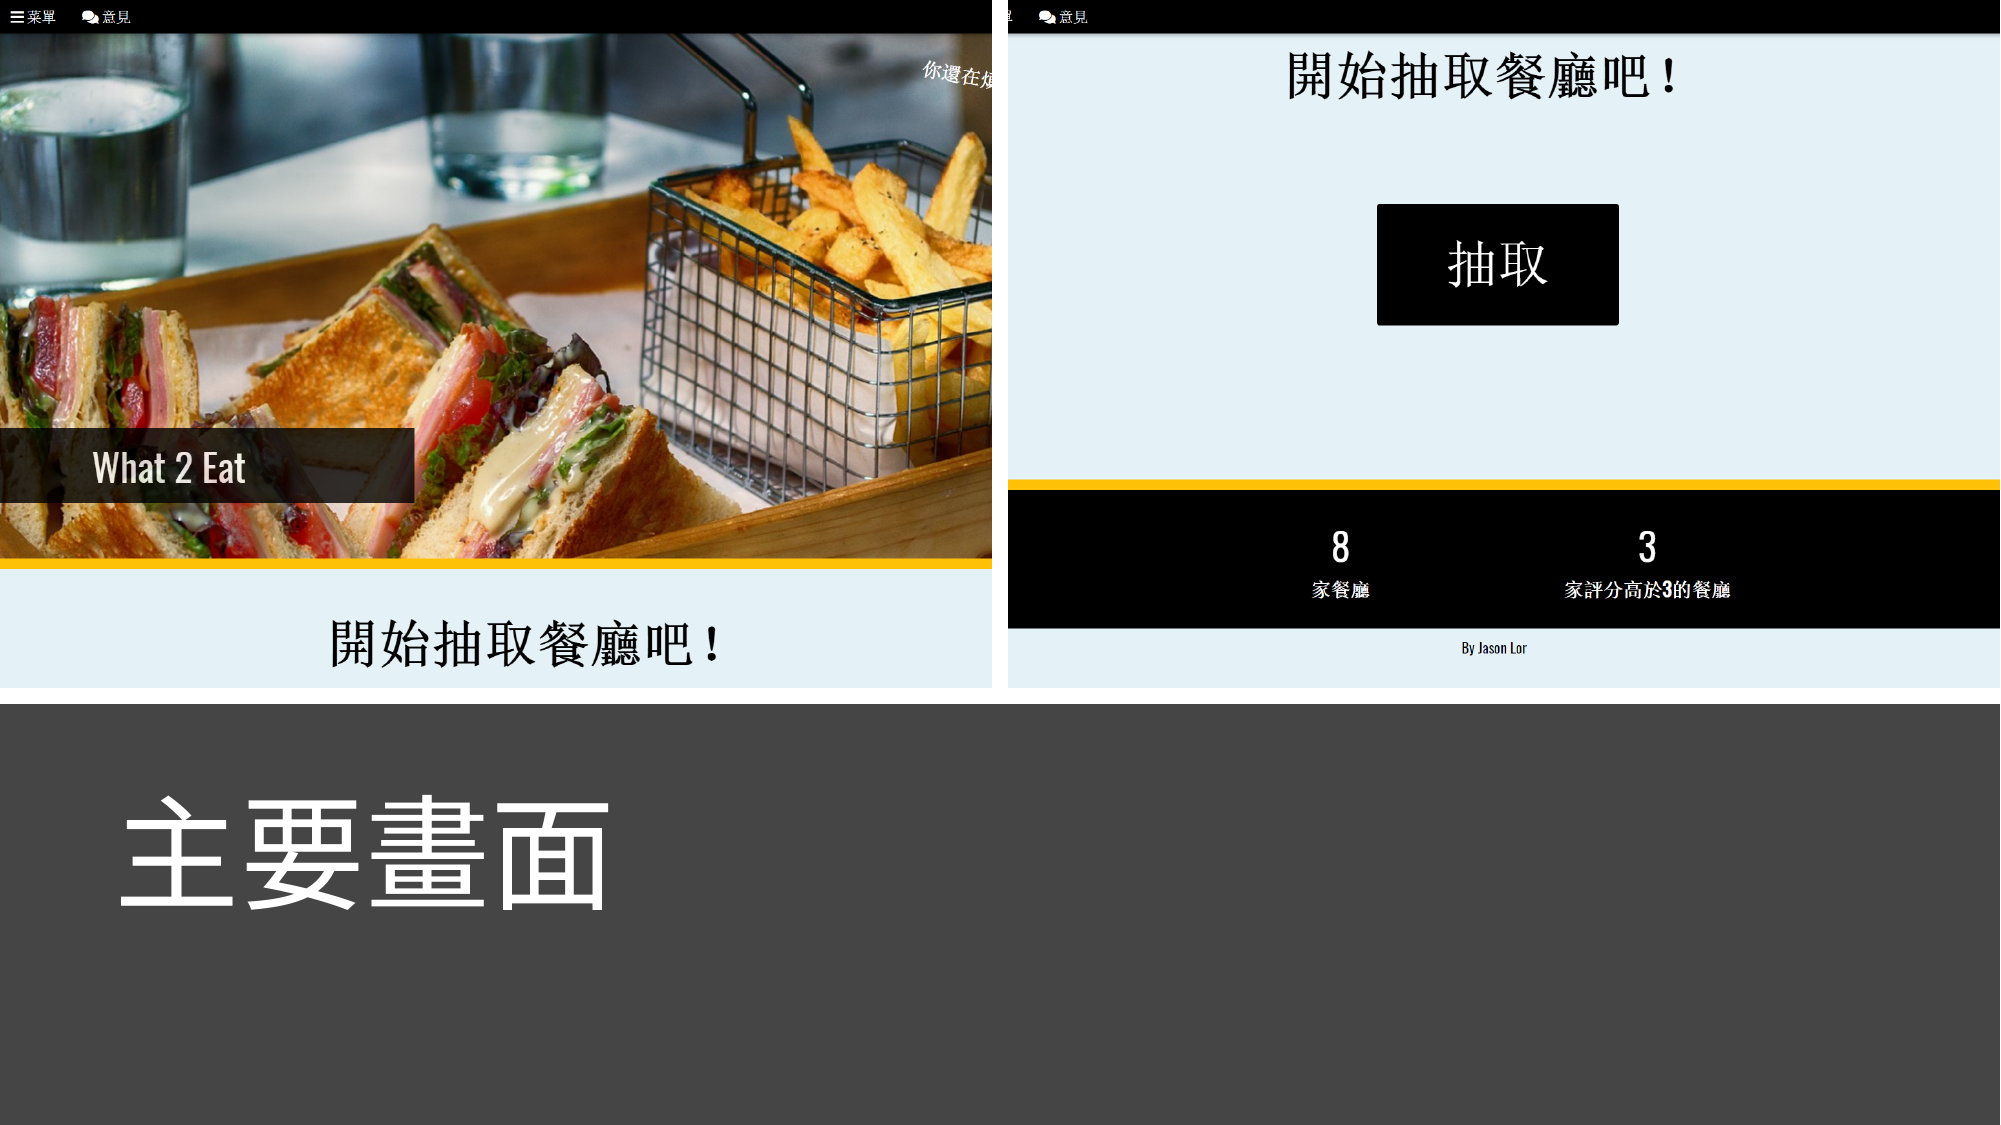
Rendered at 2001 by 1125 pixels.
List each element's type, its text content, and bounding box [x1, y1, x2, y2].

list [1001, 0, 2000, 695]
title 主要畫面 [99, 719, 1892, 936]
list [0, 0, 999, 695]
